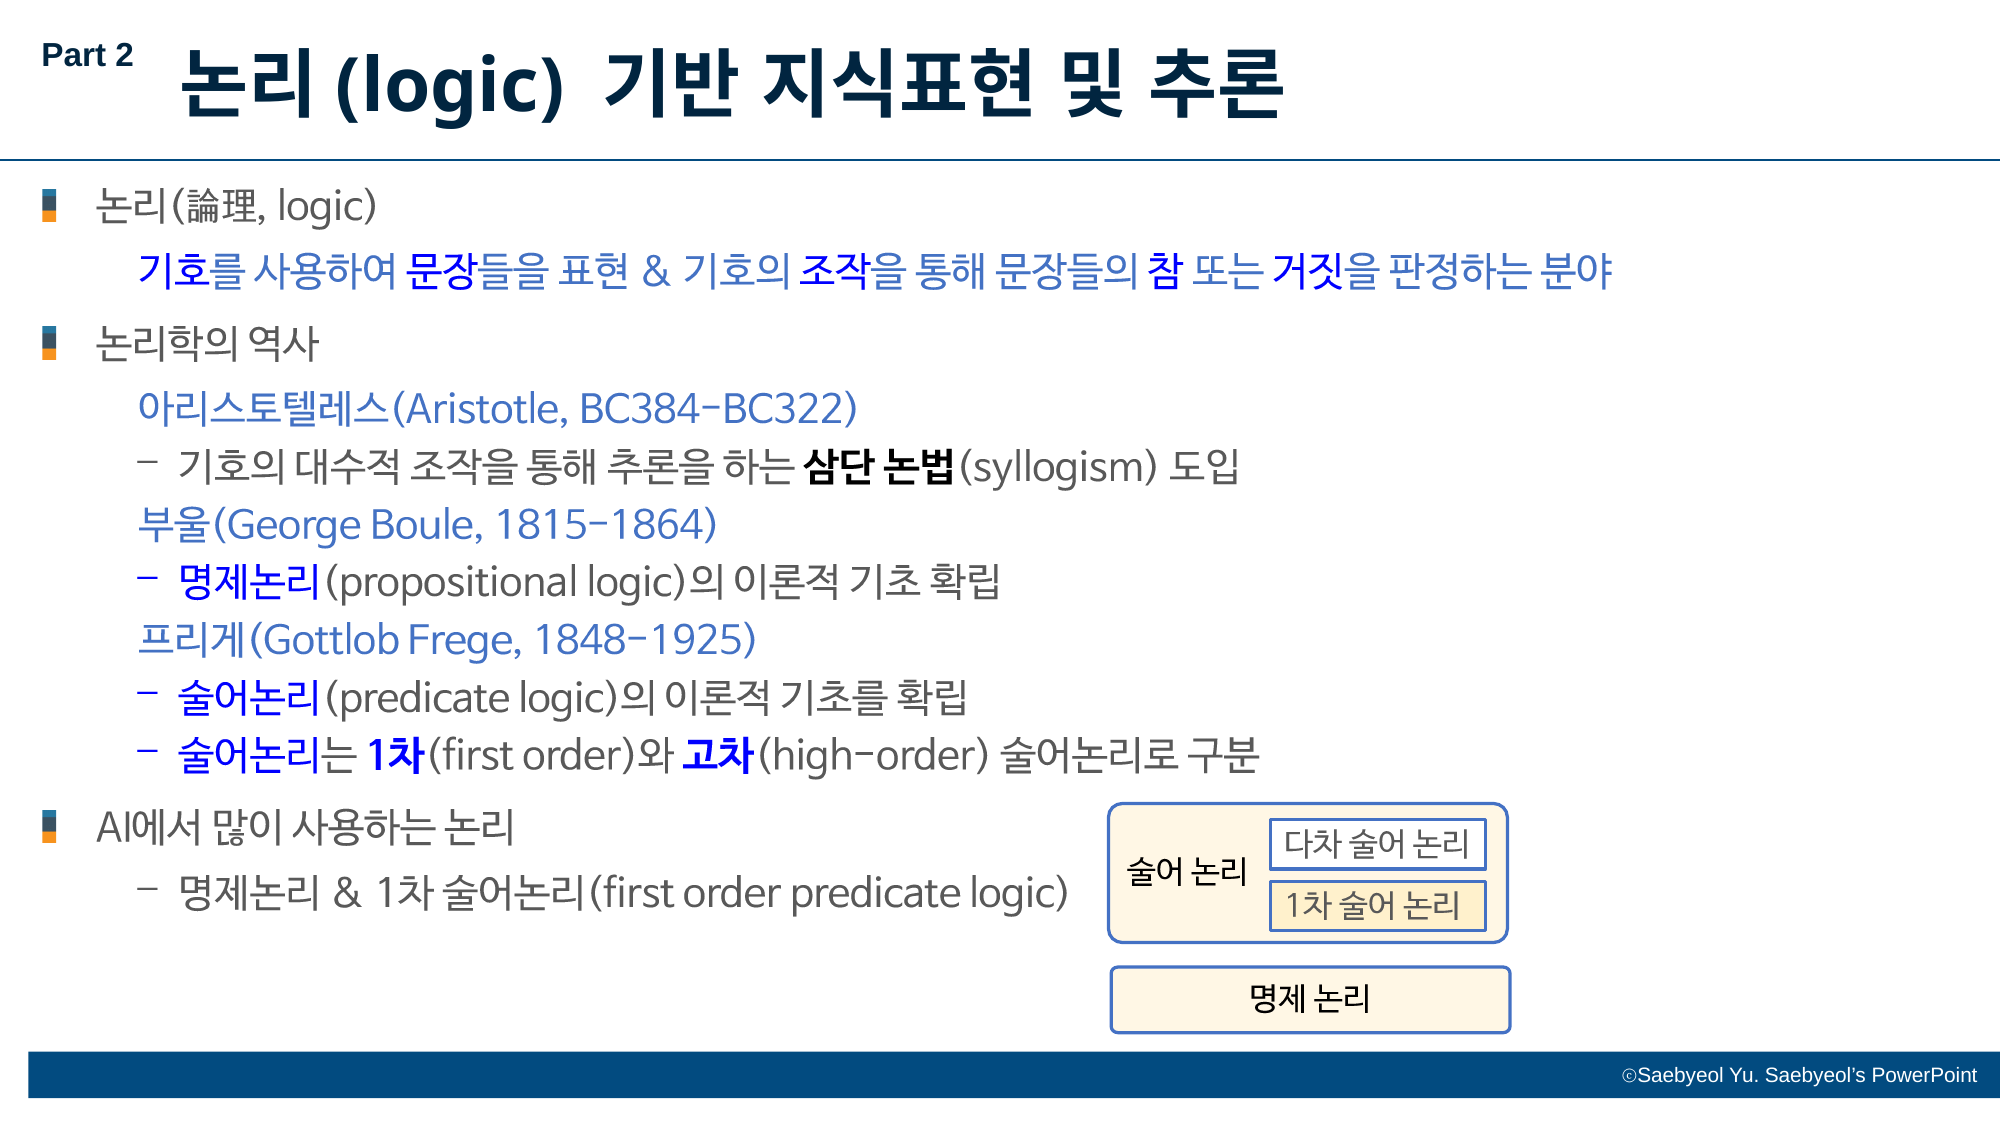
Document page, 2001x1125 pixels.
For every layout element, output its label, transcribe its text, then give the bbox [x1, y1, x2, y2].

text_box 논리(logic) 기반 지식표현 및 추론 [164, 28, 1452, 134]
text_box Part 2 [26, 26, 165, 81]
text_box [42, 185, 1649, 1033]
